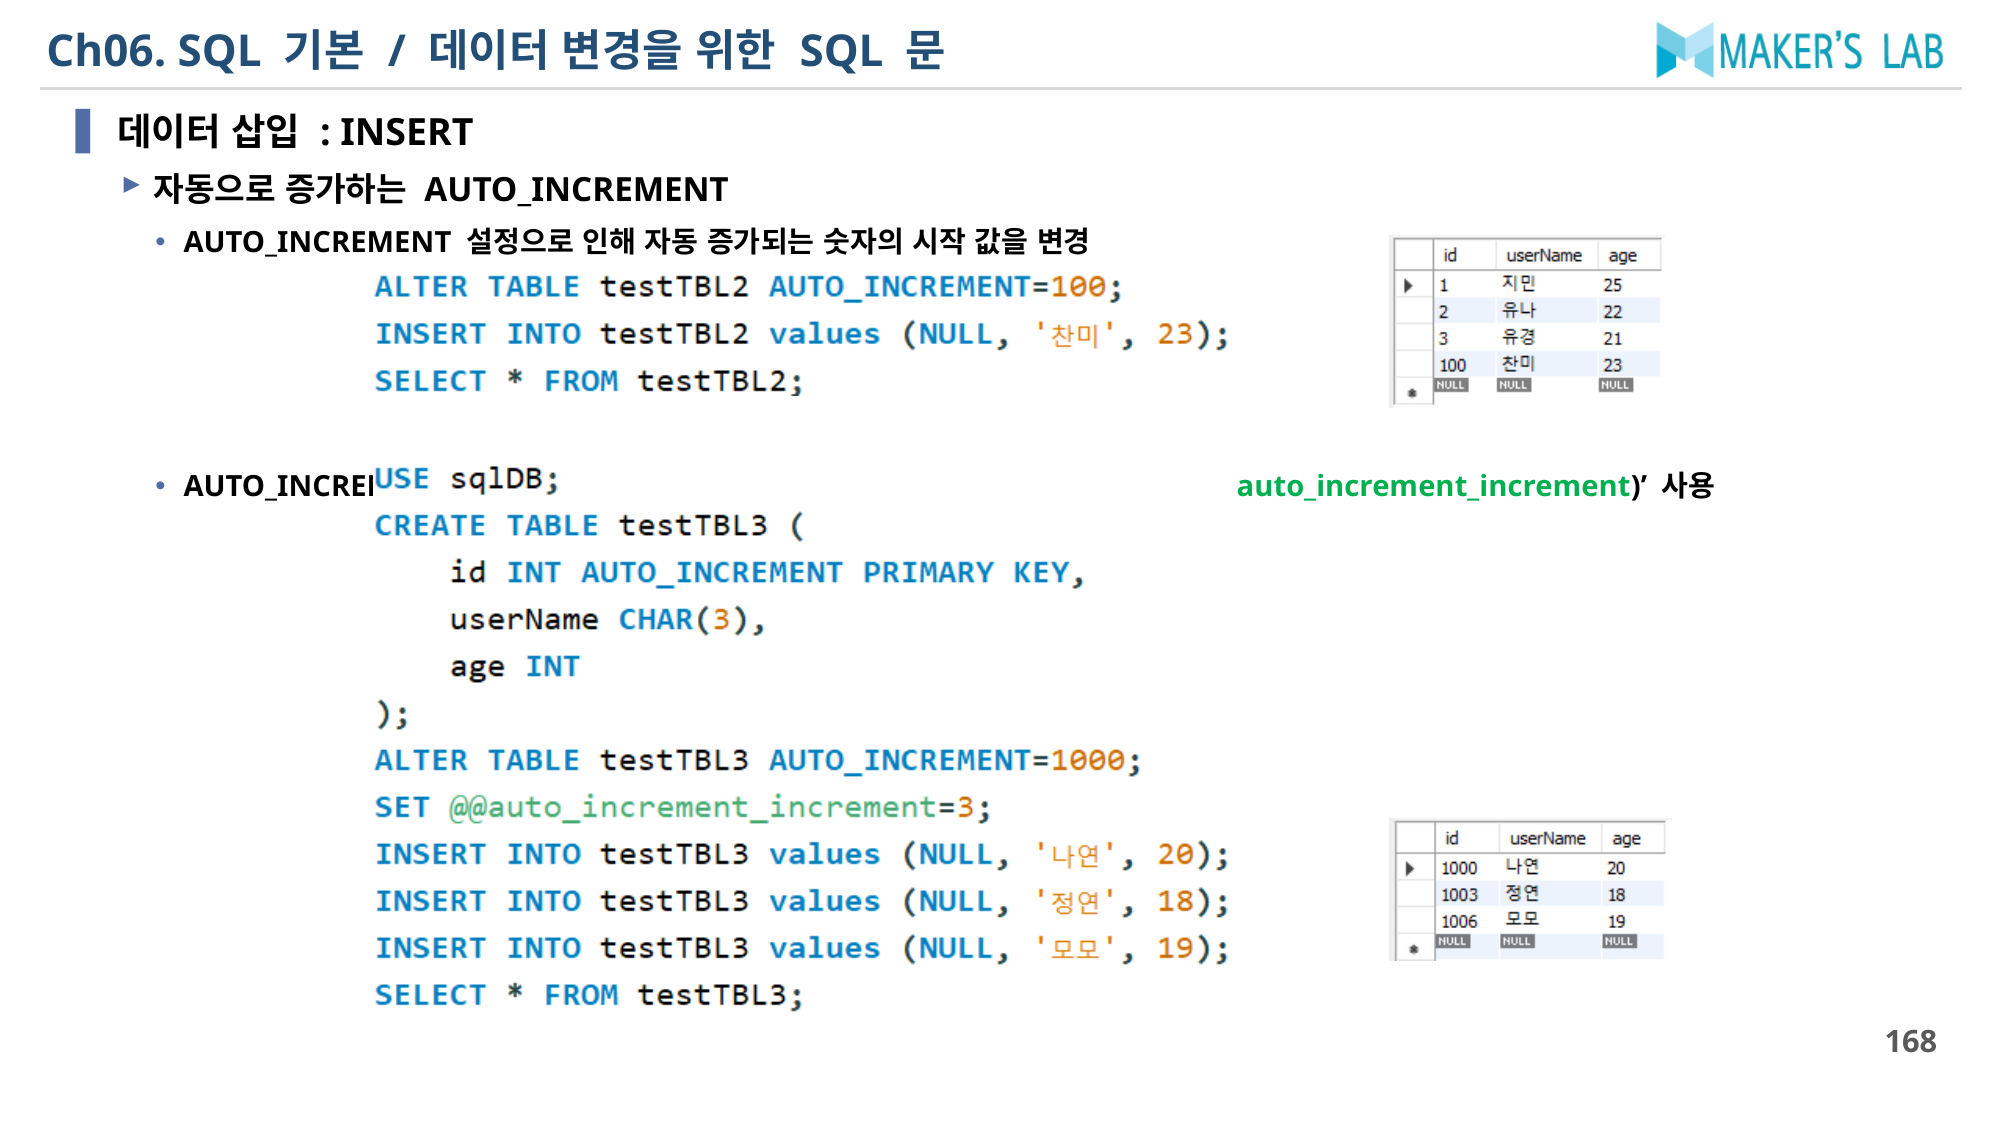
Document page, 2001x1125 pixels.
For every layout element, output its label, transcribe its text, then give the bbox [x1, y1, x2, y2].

picture [1389, 235, 1666, 408]
title Ch06. SQL 기본 / 데이터 변경을 위한 SQL 문 [31, 14, 1914, 84]
picture [1648, 11, 1952, 84]
list 데이터 삽입 : INSERT 자동으로 증가하는 AUTO_INCREMENT AUTO_INCREMENT 설정으로 인해 자동 증가되는 숫자의 시작 값을 변경 AUTO_INCREMENT 설정에서 증가치(증가 스텝)을 변경하기 위해 ‘서버 변수(@@auto_increment_increment)’ 사용 [46, 100, 1952, 404]
picture [373, 462, 1237, 1013]
slide_number 168 [1802, 1012, 1953, 1073]
picture [373, 270, 1229, 396]
picture [1389, 818, 1672, 961]
